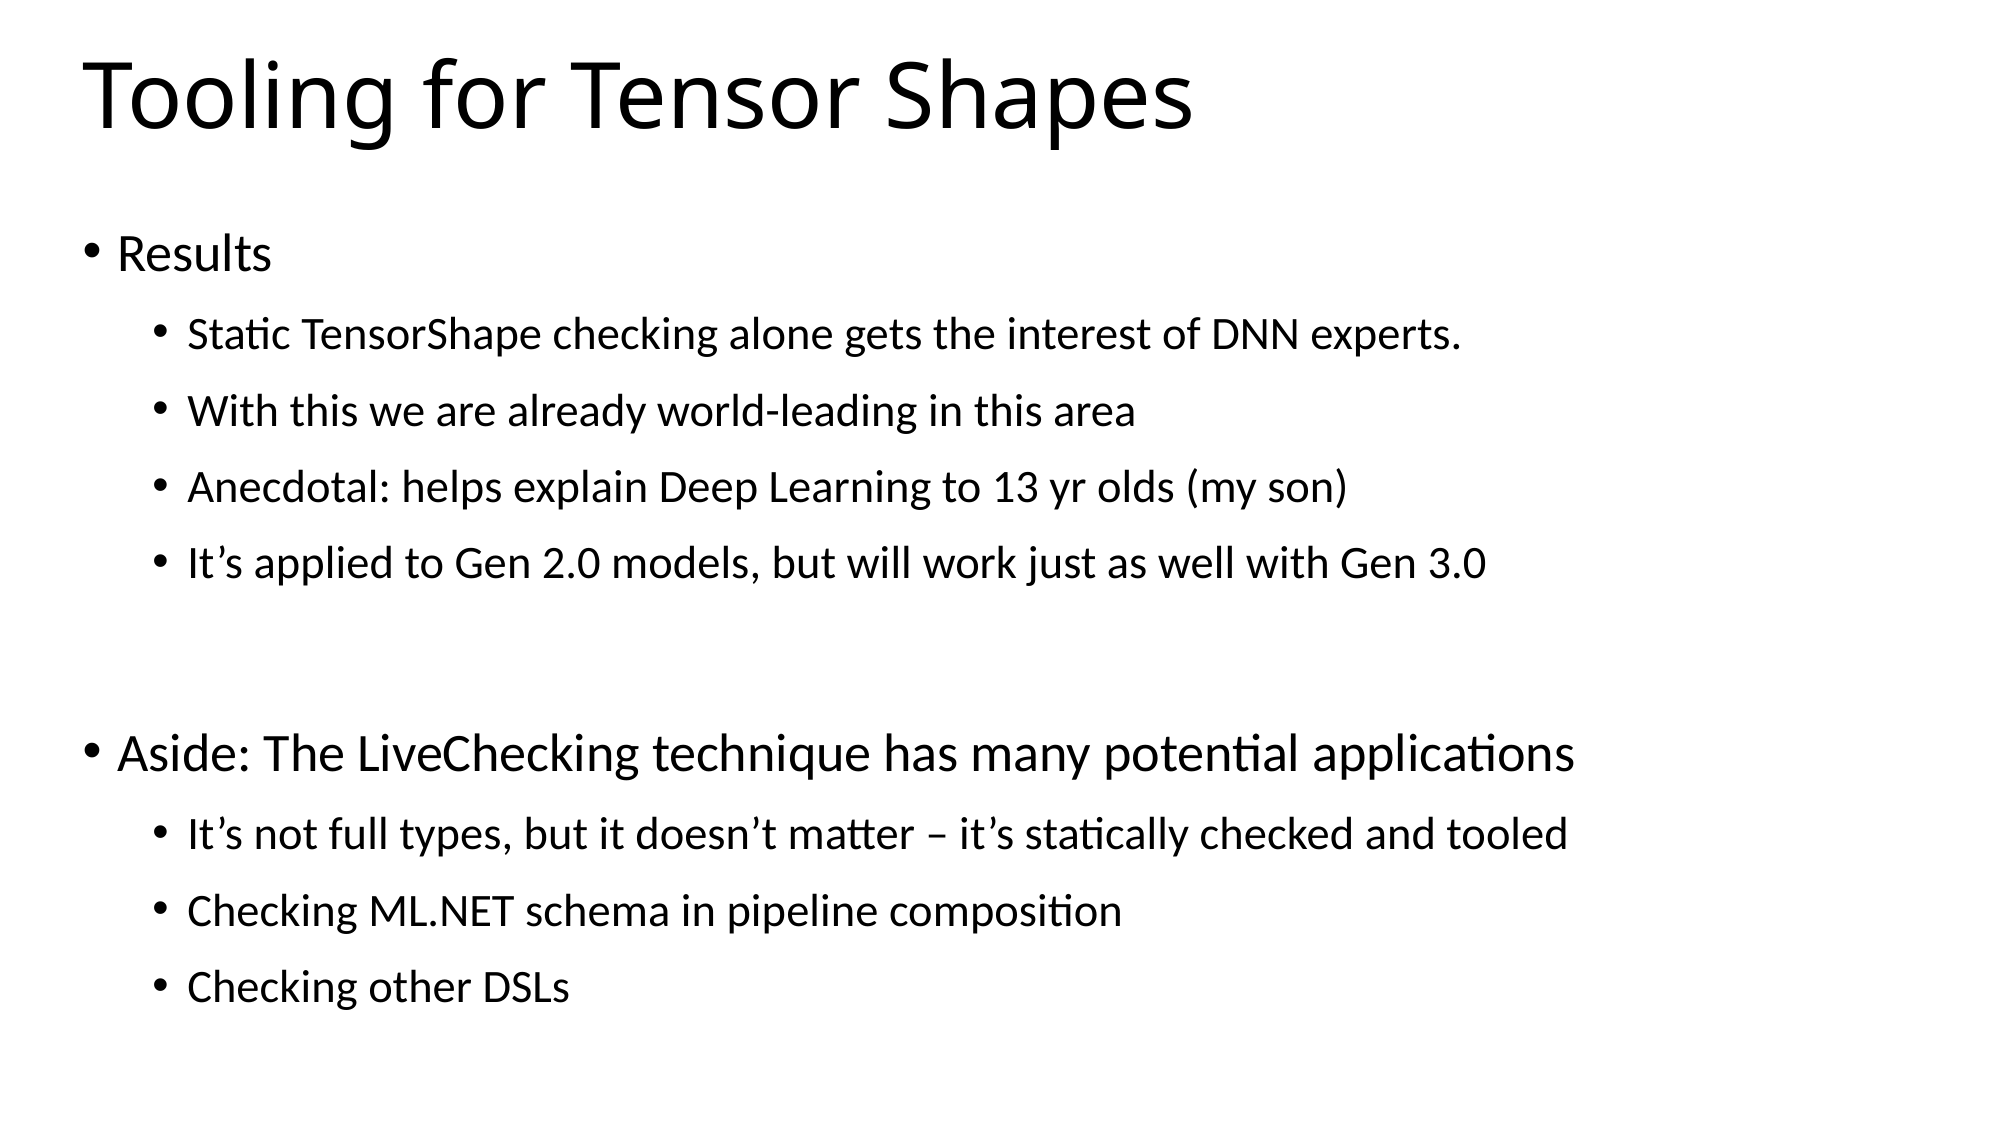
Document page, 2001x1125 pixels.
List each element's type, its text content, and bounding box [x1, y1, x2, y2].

title Tooling for Tensor Shapes [67, 33, 1793, 165]
list Results Static TensorShape checking alone gets the interest of DNN experts. With this we are already world-leading in this area Anecdotal: helps explain Deep Learning to 13 yr olds (my son) It’s applied to Gen 2.0 models, but will work just as well with Gen 3.0 Aside: The LiveChecking technique has many potential applications It’s not full types, but it doesn’t matter – it’s statically checked and tooled Checking ML.NET schema in pipeline composition Checking other DSLs [67, 197, 1949, 1026]
